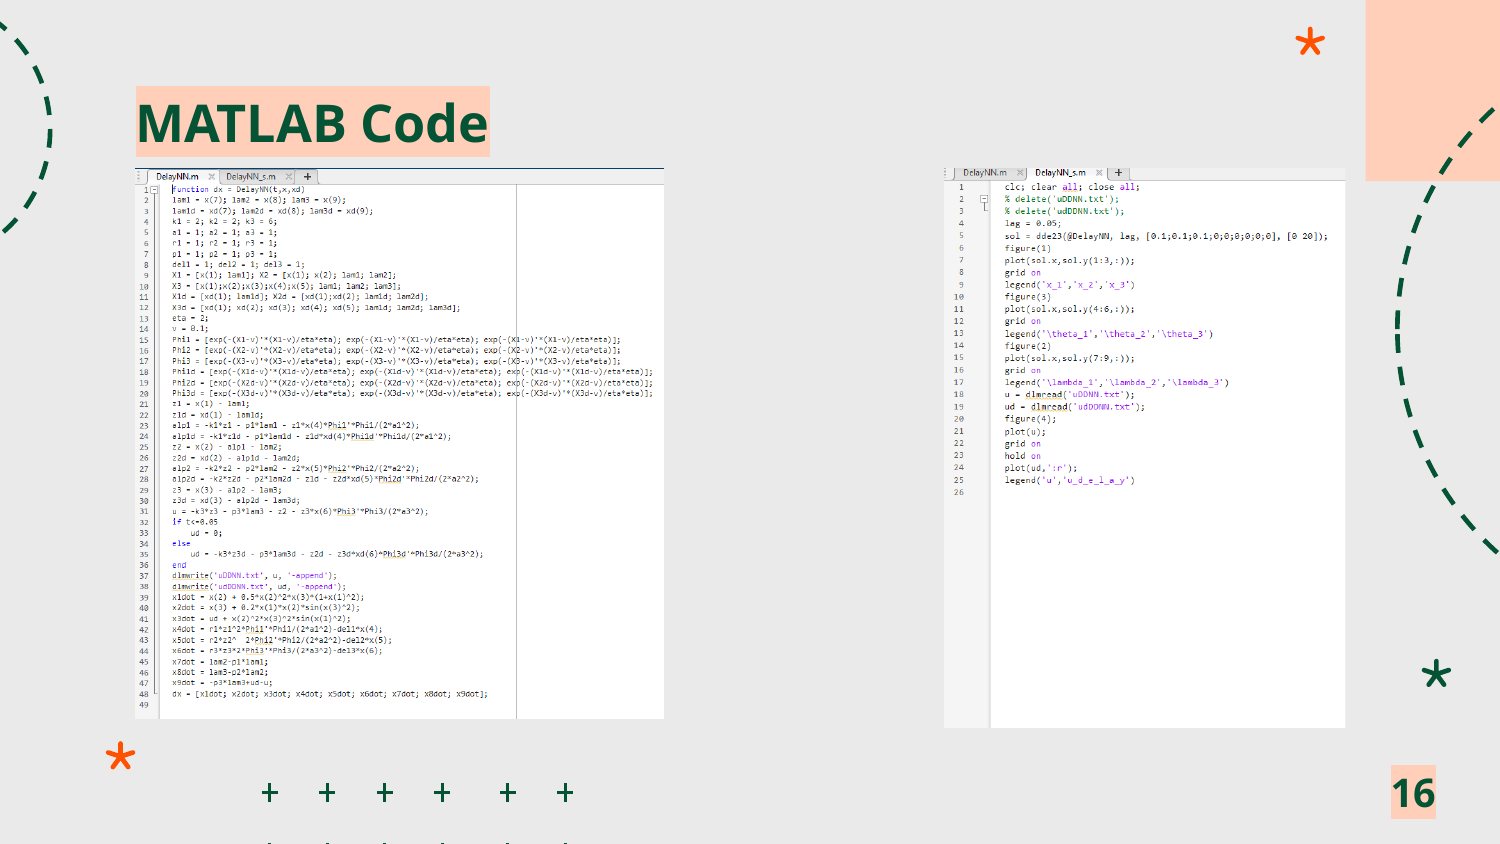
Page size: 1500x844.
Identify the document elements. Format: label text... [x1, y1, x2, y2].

slide_number 16 [1356, 771, 1471, 818]
picture [943, 168, 1346, 728]
picture [134, 168, 665, 719]
title MATLAB Code [120, 75, 1380, 169]
